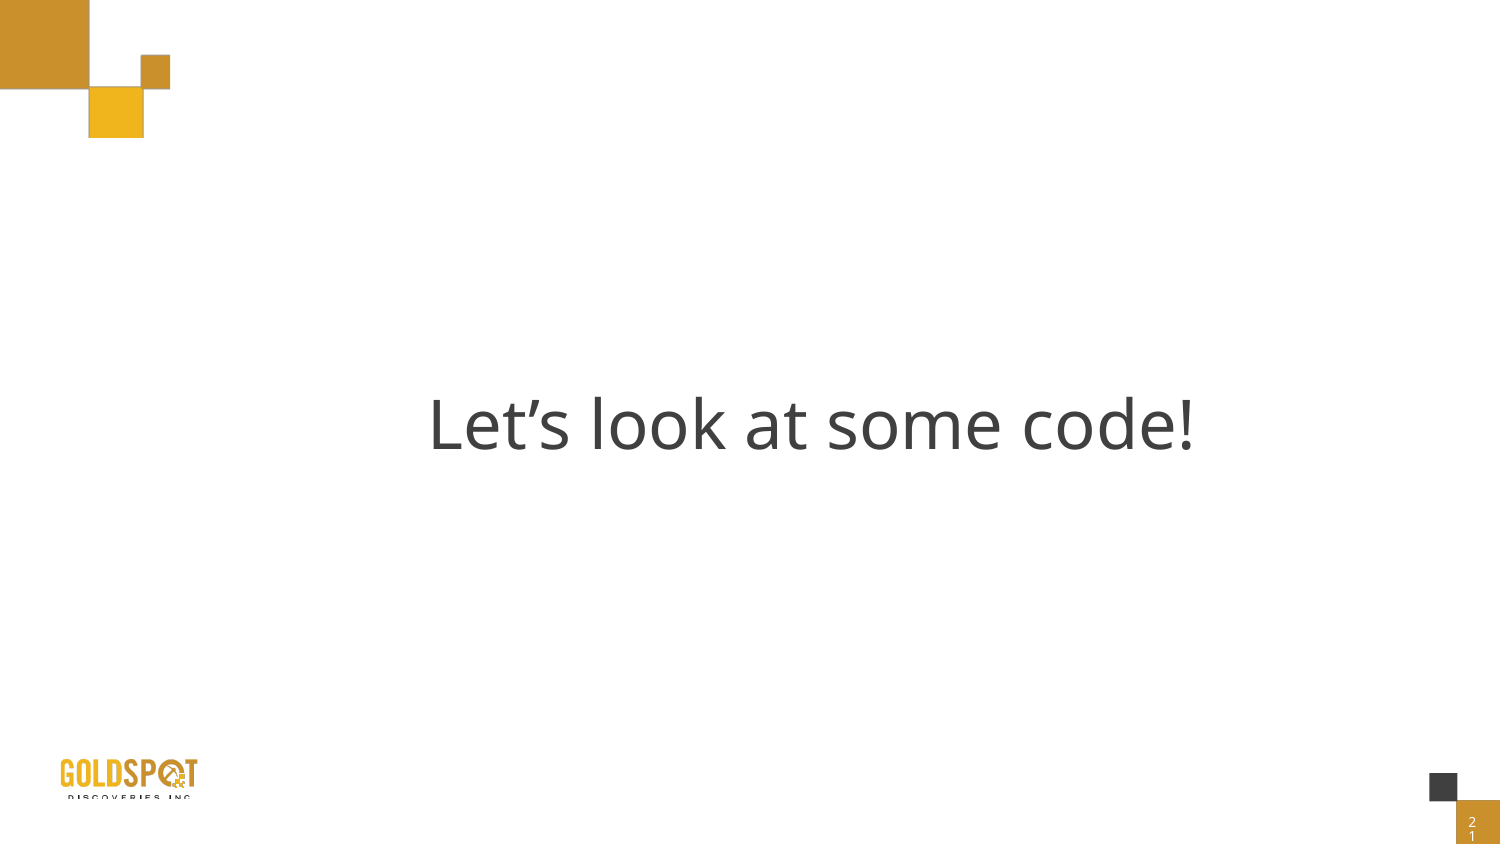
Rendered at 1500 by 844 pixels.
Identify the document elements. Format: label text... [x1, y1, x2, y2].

slide_number 21 [1453, 800, 1491, 844]
title Let’s look at some code! [412, 375, 1500, 479]
